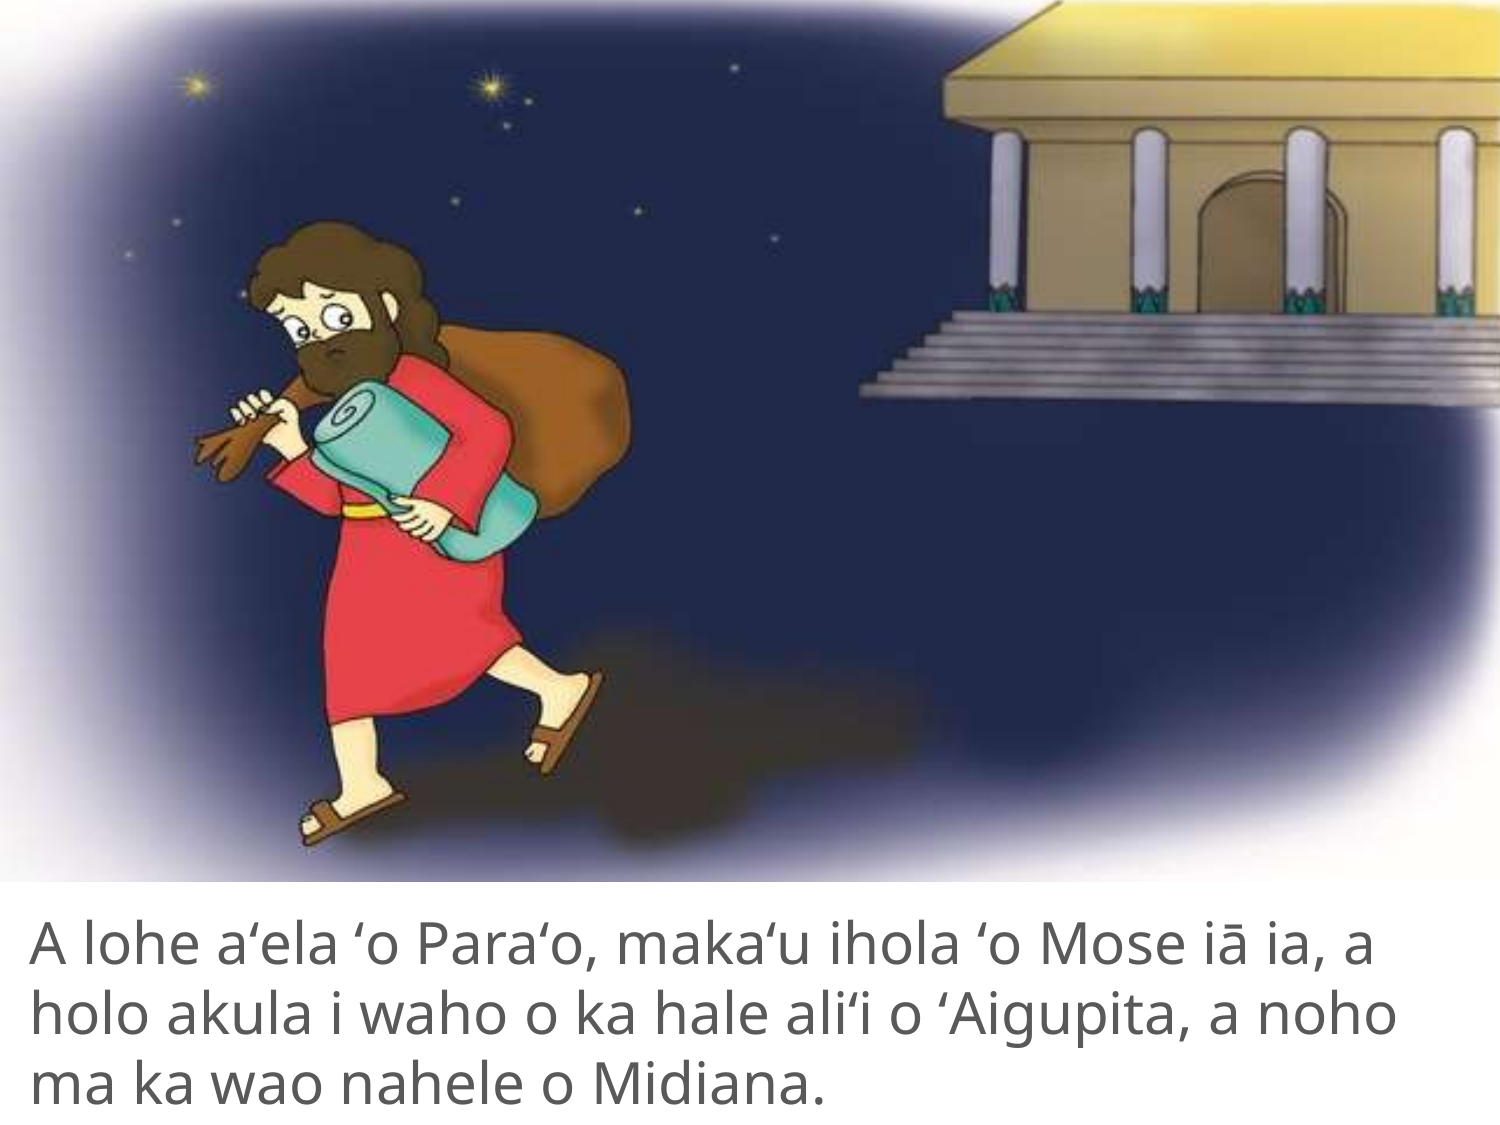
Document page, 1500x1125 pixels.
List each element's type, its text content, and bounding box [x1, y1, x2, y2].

text_box A lohe aʻela ʻo Paraʻo, makaʻu ihola ʻo Mose iā ia, a holo akula i waho o ka hale aliʻi o ʻAigupita, a noho ma ka wao nahele o Midiana. [14, 898, 1486, 1124]
picture [0, 0, 1500, 882]
